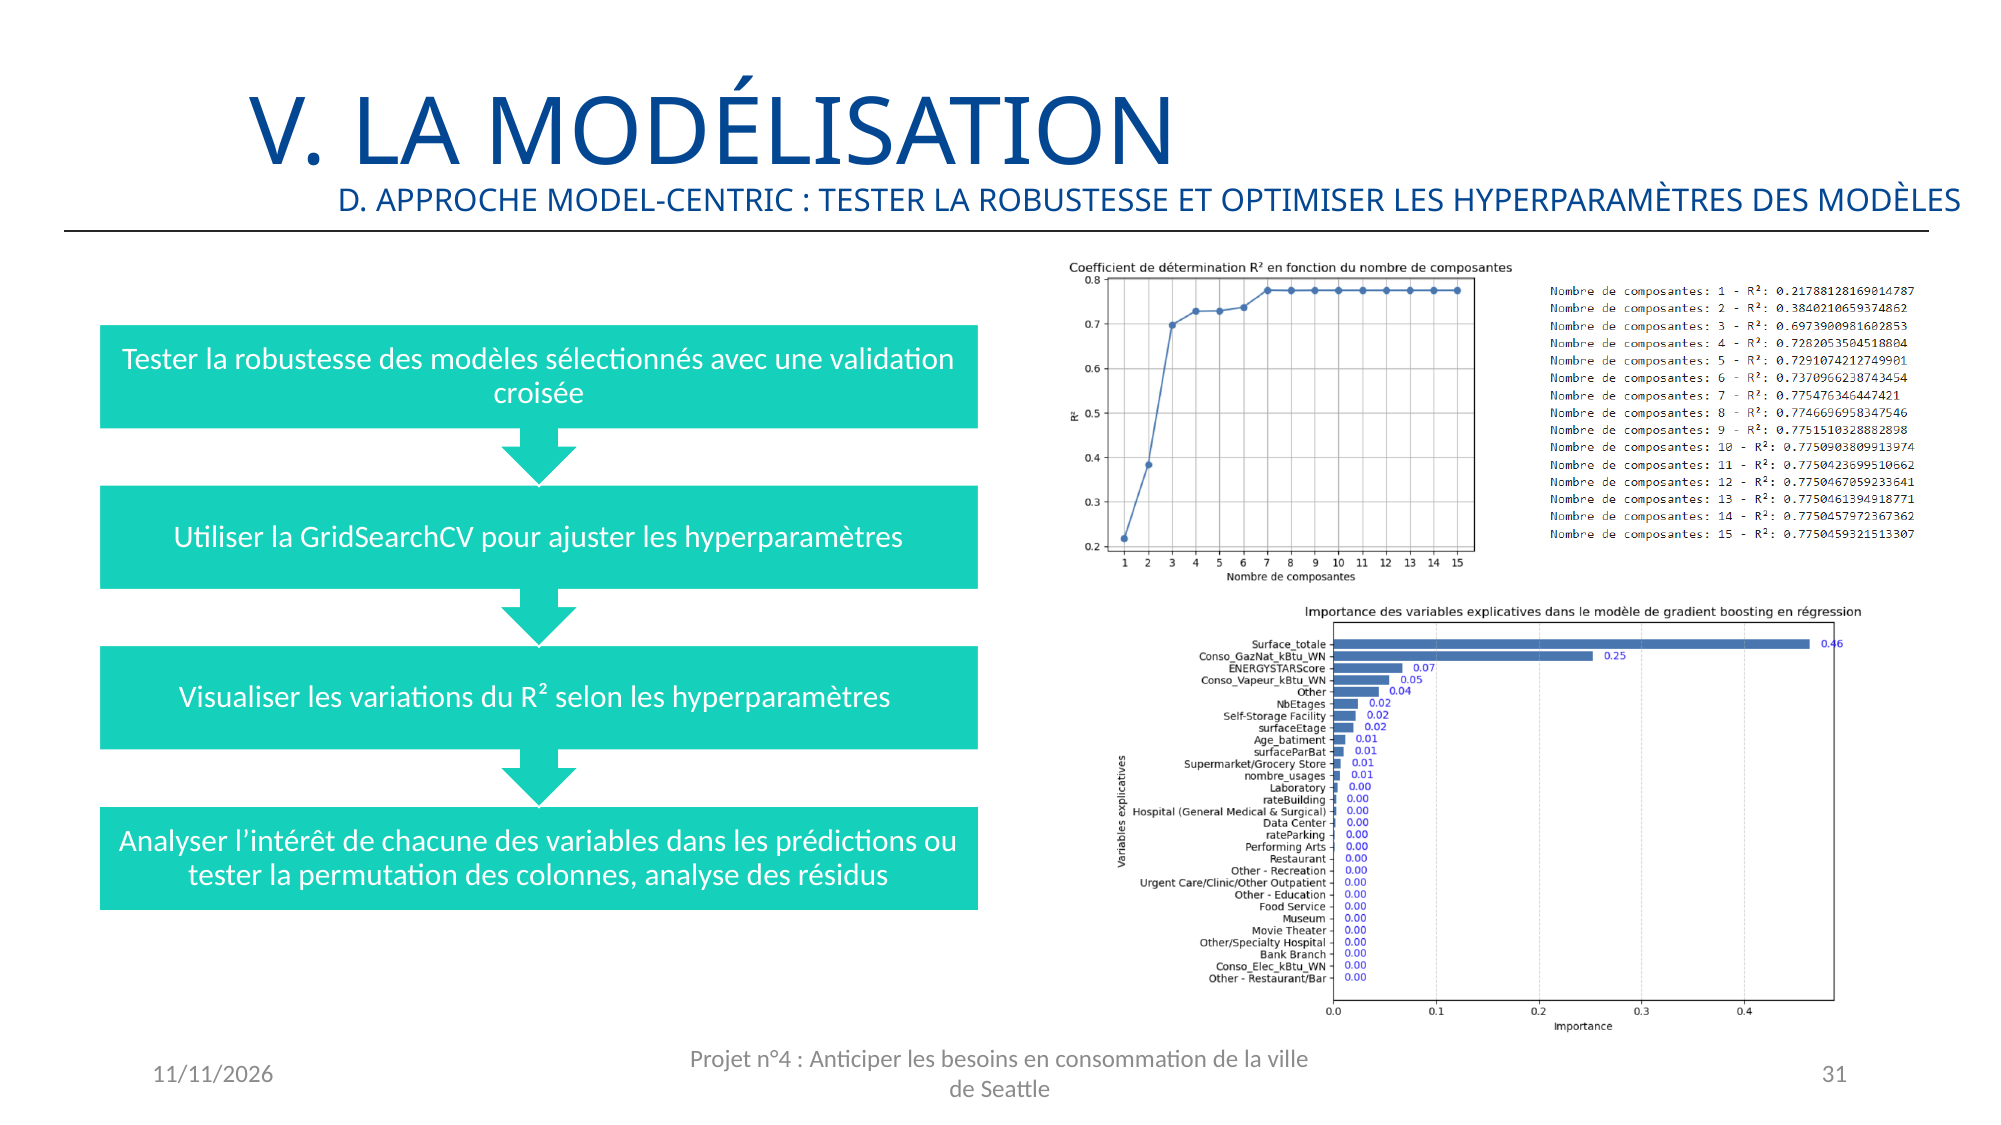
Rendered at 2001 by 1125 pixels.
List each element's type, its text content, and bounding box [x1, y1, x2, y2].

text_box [99, 323, 979, 912]
text_box D. Approche model-centric : tester la robustesse et optimiser les hyperparamètres des modèles [337, 171, 2000, 232]
picture [1537, 277, 1952, 550]
picture [1104, 595, 1909, 1037]
picture [1051, 258, 1523, 585]
slide_number 31 [1412, 1042, 1863, 1103]
footer Projet n°4 : Anticiper les besoins en consommation de la ville de Seattle [662, 1042, 1338, 1103]
text_box V. La modélisation [249, 55, 1959, 193]
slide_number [137, 1042, 588, 1103]
